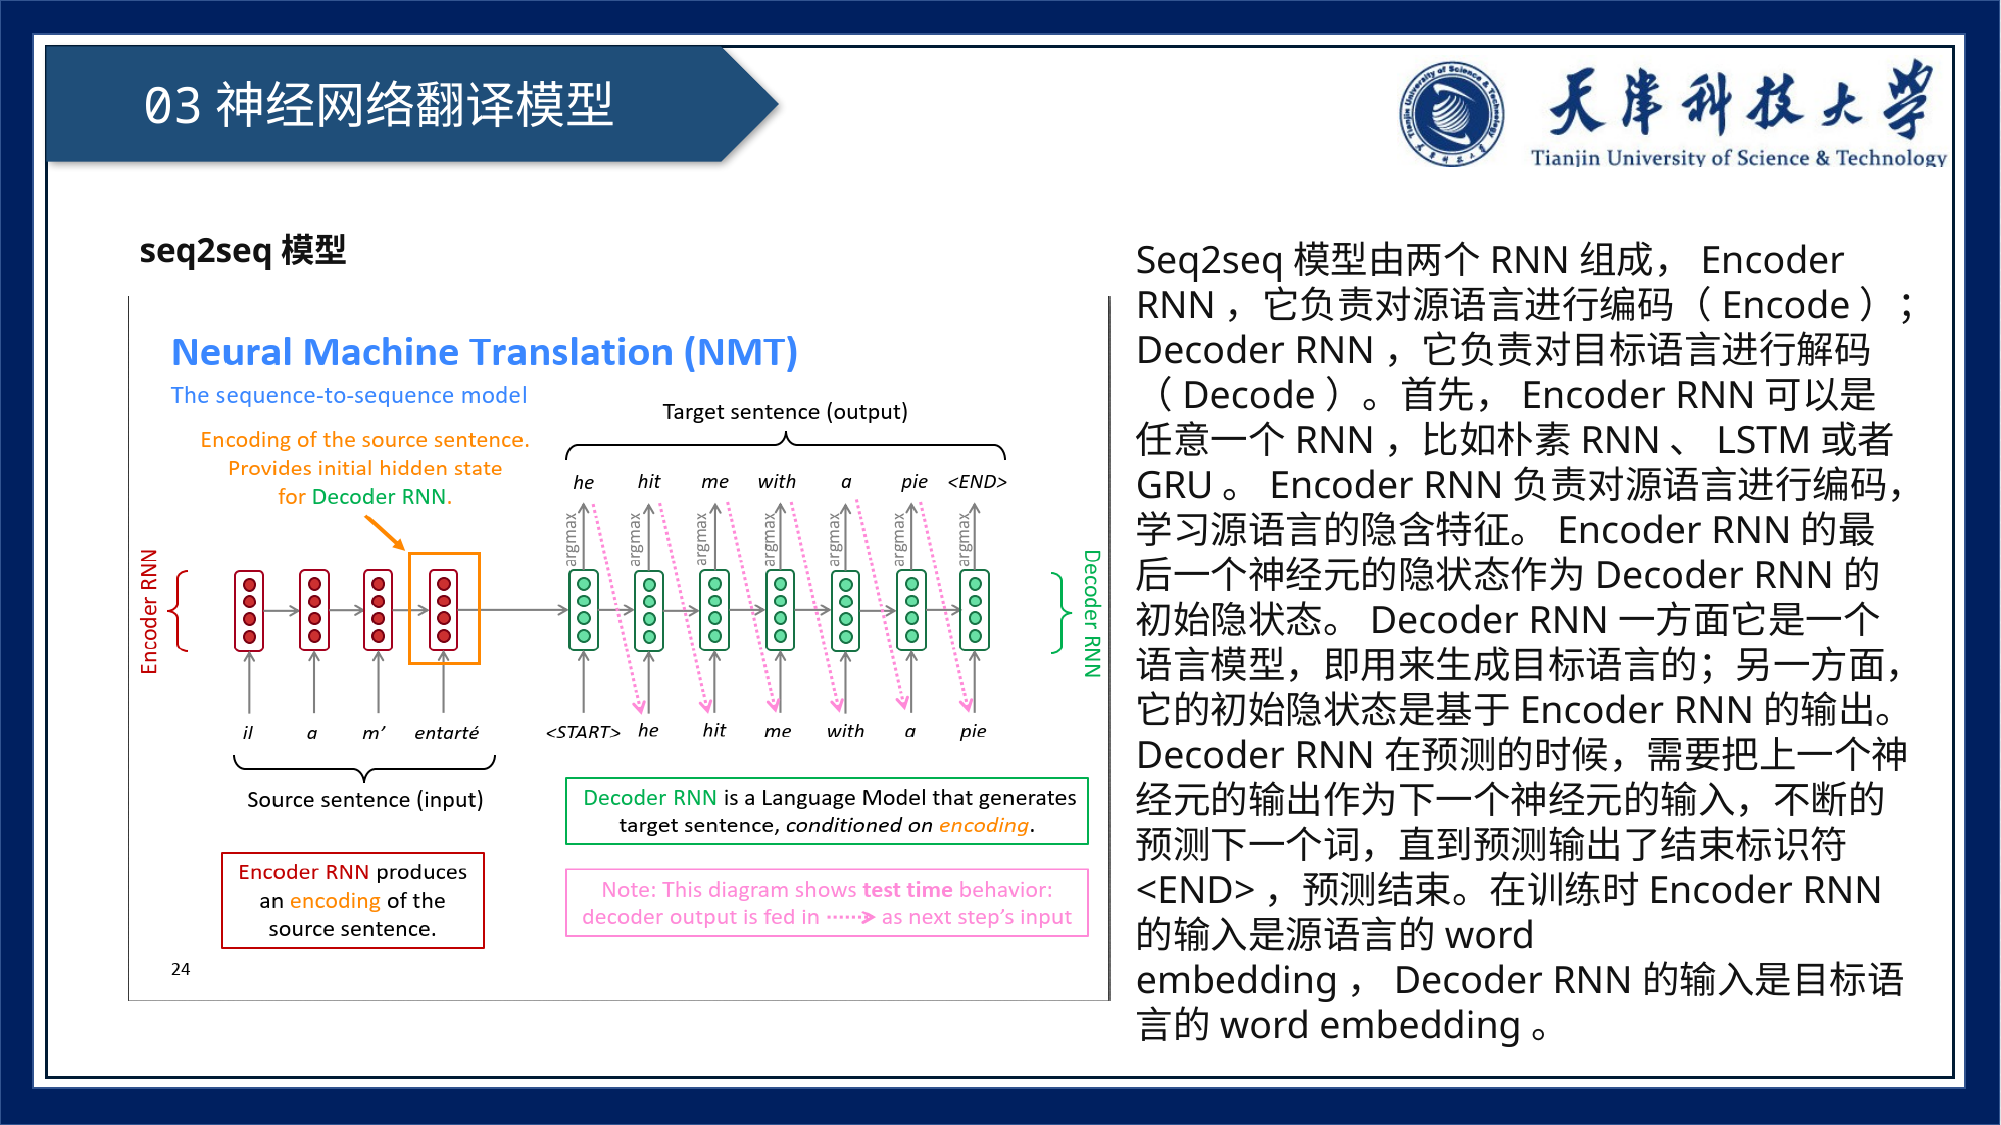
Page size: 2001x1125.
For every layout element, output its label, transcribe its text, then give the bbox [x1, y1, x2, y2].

picture [1397, 55, 1950, 167]
text_box seq2seq模型 [128, 223, 1845, 320]
text_box [0, 0, 2000, 1125]
text_box [45, 45, 1954, 1079]
picture [128, 296, 1111, 1001]
text_box [34, 35, 1964, 1087]
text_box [46, 46, 779, 162]
text_box Seq2seq模型由两个RNN组成，Encoder RNN，它负责对源语言进行编码（Encode）；Decoder RNN，它负责对目标语言进行解码（Decode）。首先，Encoder RNN可以是任意一个RNN，比如朴素RNN、LSTM或者GRU。Encoder RNN负责对源语言进行编码，学习源语言的隐含特征。Encoder RNN的最后一个神经元的隐状态作为Decoder RNN的初始隐状态。Decoder RNN一方面它是一个语言模型，即用来生成目标语言的；另一方面，它的初始隐状态是基于Encoder RNN的输出。Decoder RNN在预测的时候，需要把上一个神经元的输出作为下一个神经元的输入，不断的预测下一个词，直到预测输出了结束标识符<END>，预测结束。在训练时Encoder RNN的输入是源语言的word embedding，Decoder RNN的输入是目标语言的word embedding。 [1124, 230, 1923, 1052]
